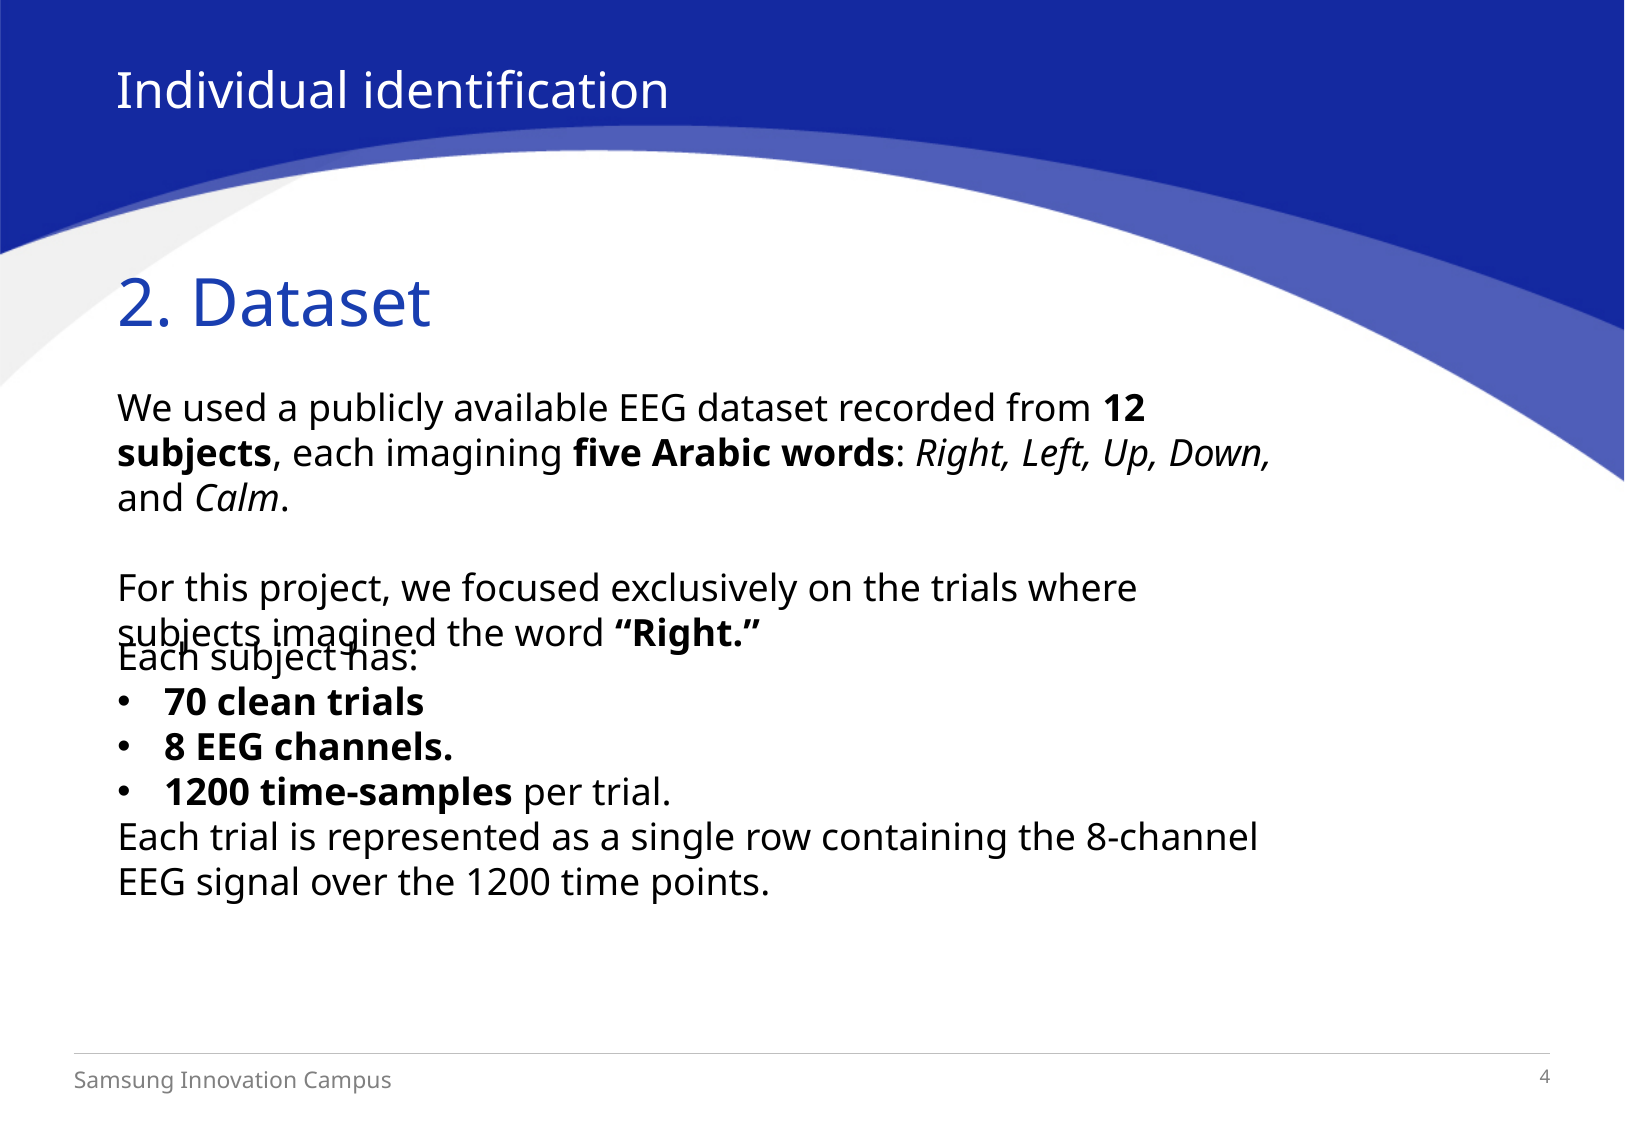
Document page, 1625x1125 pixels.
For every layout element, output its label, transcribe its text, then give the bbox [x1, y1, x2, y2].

text_box We used a publicly available EEG dataset recorded from 12 subjects, each imagining five Arabic words: Right, Left, Up, Down, and Calm. For this project, we focused exclusively on the trials where subjects imagined the word “Right.” [102, 376, 1301, 625]
text_box 2. Dataset [102, 252, 915, 347]
text_box Individual identification [116, 58, 1513, 120]
picture [0, 0, 1625, 1125]
text_box Each subject has: 70 clean trials 8 EEG channels. 1200 time-samples per trial. Each trial is represented as a single row containing the 8-channel EEG signal over the 1200 time points. [102, 625, 1320, 911]
